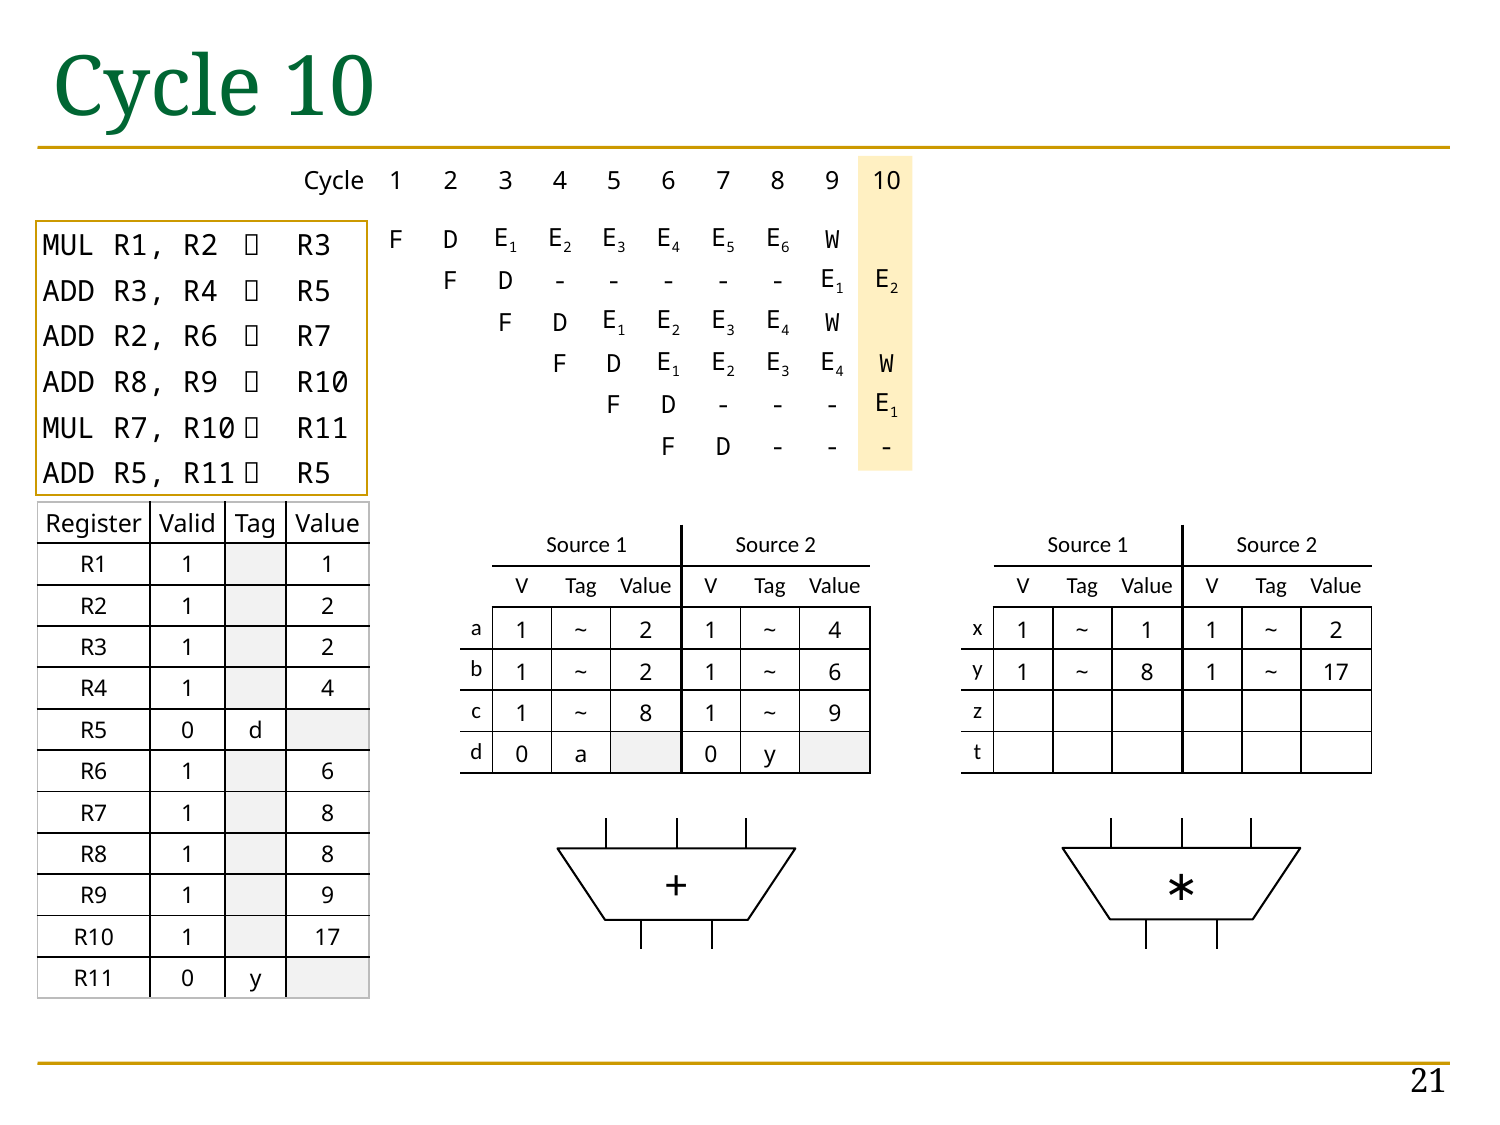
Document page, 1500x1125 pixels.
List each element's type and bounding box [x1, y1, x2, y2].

table_cell [1113, 691, 1181, 731]
table_cell [226, 586, 285, 625]
table_cell [460, 607, 492, 648]
table_cell [611, 608, 680, 648]
table_cell [683, 691, 740, 731]
table_cell [1243, 691, 1300, 731]
table_cell [38, 586, 149, 625]
text_box [245, 164, 365, 218]
table_cell [493, 691, 551, 731]
table_cell [460, 691, 492, 731]
table_cell [226, 710, 285, 749]
table_cell [1113, 650, 1181, 689]
table_cell [226, 792, 285, 832]
table_cell [151, 875, 224, 915]
table_cell [38, 916, 149, 956]
table_cell [1184, 691, 1241, 731]
table_header [1184, 525, 1372, 565]
table_cell [1243, 650, 1300, 689]
table_cell [38, 627, 149, 666]
table_cell [38, 792, 149, 832]
table_cell [741, 732, 799, 772]
table_cell [961, 607, 993, 648]
table_cell [493, 732, 551, 772]
table_cell [611, 732, 680, 772]
table_cell [1302, 608, 1371, 648]
table_cell [994, 691, 1052, 731]
table_header [460, 525, 680, 607]
table_cell [1054, 608, 1111, 648]
table_cell [741, 650, 799, 689]
table_cell [38, 958, 149, 997]
table_cell [151, 544, 224, 584]
table_cell [460, 650, 492, 689]
table_cell [552, 732, 610, 772]
table_cell [741, 608, 799, 648]
table_cell [611, 650, 680, 689]
table_header [683, 525, 870, 565]
table_cell [38, 544, 149, 584]
table_cell [287, 792, 368, 832]
table_cell [151, 586, 224, 625]
table_cell [961, 691, 993, 731]
table_header [37, 222, 366, 267]
text_box [1062, 818, 1301, 950]
table_cell [800, 650, 869, 689]
table_cell [226, 875, 285, 915]
table_cell [287, 834, 368, 873]
table_header [151, 503, 224, 542]
table_cell [151, 710, 224, 749]
table_cell [1054, 650, 1111, 689]
table_cell [1302, 732, 1371, 772]
table_cell [1243, 732, 1300, 772]
table_cell [492, 567, 680, 606]
table_cell [151, 627, 224, 666]
table_cell [226, 544, 285, 584]
table_cell [287, 668, 368, 708]
table_cell [287, 751, 368, 791]
table_cell [287, 916, 368, 956]
table_cell [38, 834, 149, 873]
table_cell [1302, 691, 1371, 731]
table_cell [800, 608, 869, 648]
table_cell [38, 751, 149, 791]
table_cell [226, 751, 285, 791]
table_cell [1184, 650, 1241, 689]
table_cell [151, 751, 224, 791]
table_cell [287, 875, 368, 915]
table_cell [552, 691, 610, 731]
slide_number [1111, 1036, 1462, 1112]
table_cell [683, 732, 740, 772]
table_cell [994, 567, 1181, 606]
table_cell [683, 650, 740, 689]
table_cell [151, 916, 224, 956]
table_cell [800, 691, 869, 731]
table_cell [1243, 608, 1300, 648]
table_header [226, 503, 285, 542]
table_header [961, 525, 1181, 607]
table_cell [994, 650, 1052, 689]
table_cell [493, 650, 551, 689]
table_cell [287, 710, 368, 749]
table_cell [1184, 567, 1372, 606]
table_cell [226, 916, 285, 956]
table_cell [38, 710, 149, 749]
table_cell [226, 627, 285, 666]
table_cell [800, 732, 869, 772]
table_cell [287, 586, 368, 625]
table_cell [151, 834, 224, 873]
text_box [368, 164, 914, 471]
table_cell [151, 958, 224, 997]
table_cell [961, 650, 993, 689]
table_cell [287, 958, 368, 997]
table_cell [151, 668, 224, 708]
table_cell [1054, 691, 1111, 731]
table_cell [994, 608, 1052, 648]
table_cell [1184, 608, 1241, 648]
table_cell [1113, 608, 1181, 648]
table_cell [151, 792, 224, 832]
table_cell [1302, 650, 1371, 689]
table_cell [226, 834, 285, 873]
table_cell [994, 732, 1052, 772]
table_cell [226, 958, 285, 997]
table_cell [493, 608, 551, 648]
table_cell [552, 650, 610, 689]
table_cell [611, 691, 680, 731]
table_cell [287, 627, 368, 666]
table_cell [741, 691, 799, 731]
title [37, 24, 1450, 200]
table_cell [1054, 732, 1111, 772]
table_cell [1184, 732, 1241, 772]
table_cell [552, 608, 610, 648]
table_cell [460, 732, 492, 772]
table_cell [683, 567, 870, 606]
table_header [287, 503, 368, 542]
table_cell [1113, 732, 1181, 772]
table_cell [961, 732, 993, 772]
table_header [38, 503, 149, 542]
table_cell [683, 608, 740, 648]
table_cell [38, 668, 149, 708]
table_cell [226, 668, 285, 708]
table_cell [287, 544, 368, 584]
text_box [557, 818, 796, 950]
table_cell [37, 267, 366, 494]
table_cell [38, 875, 149, 915]
